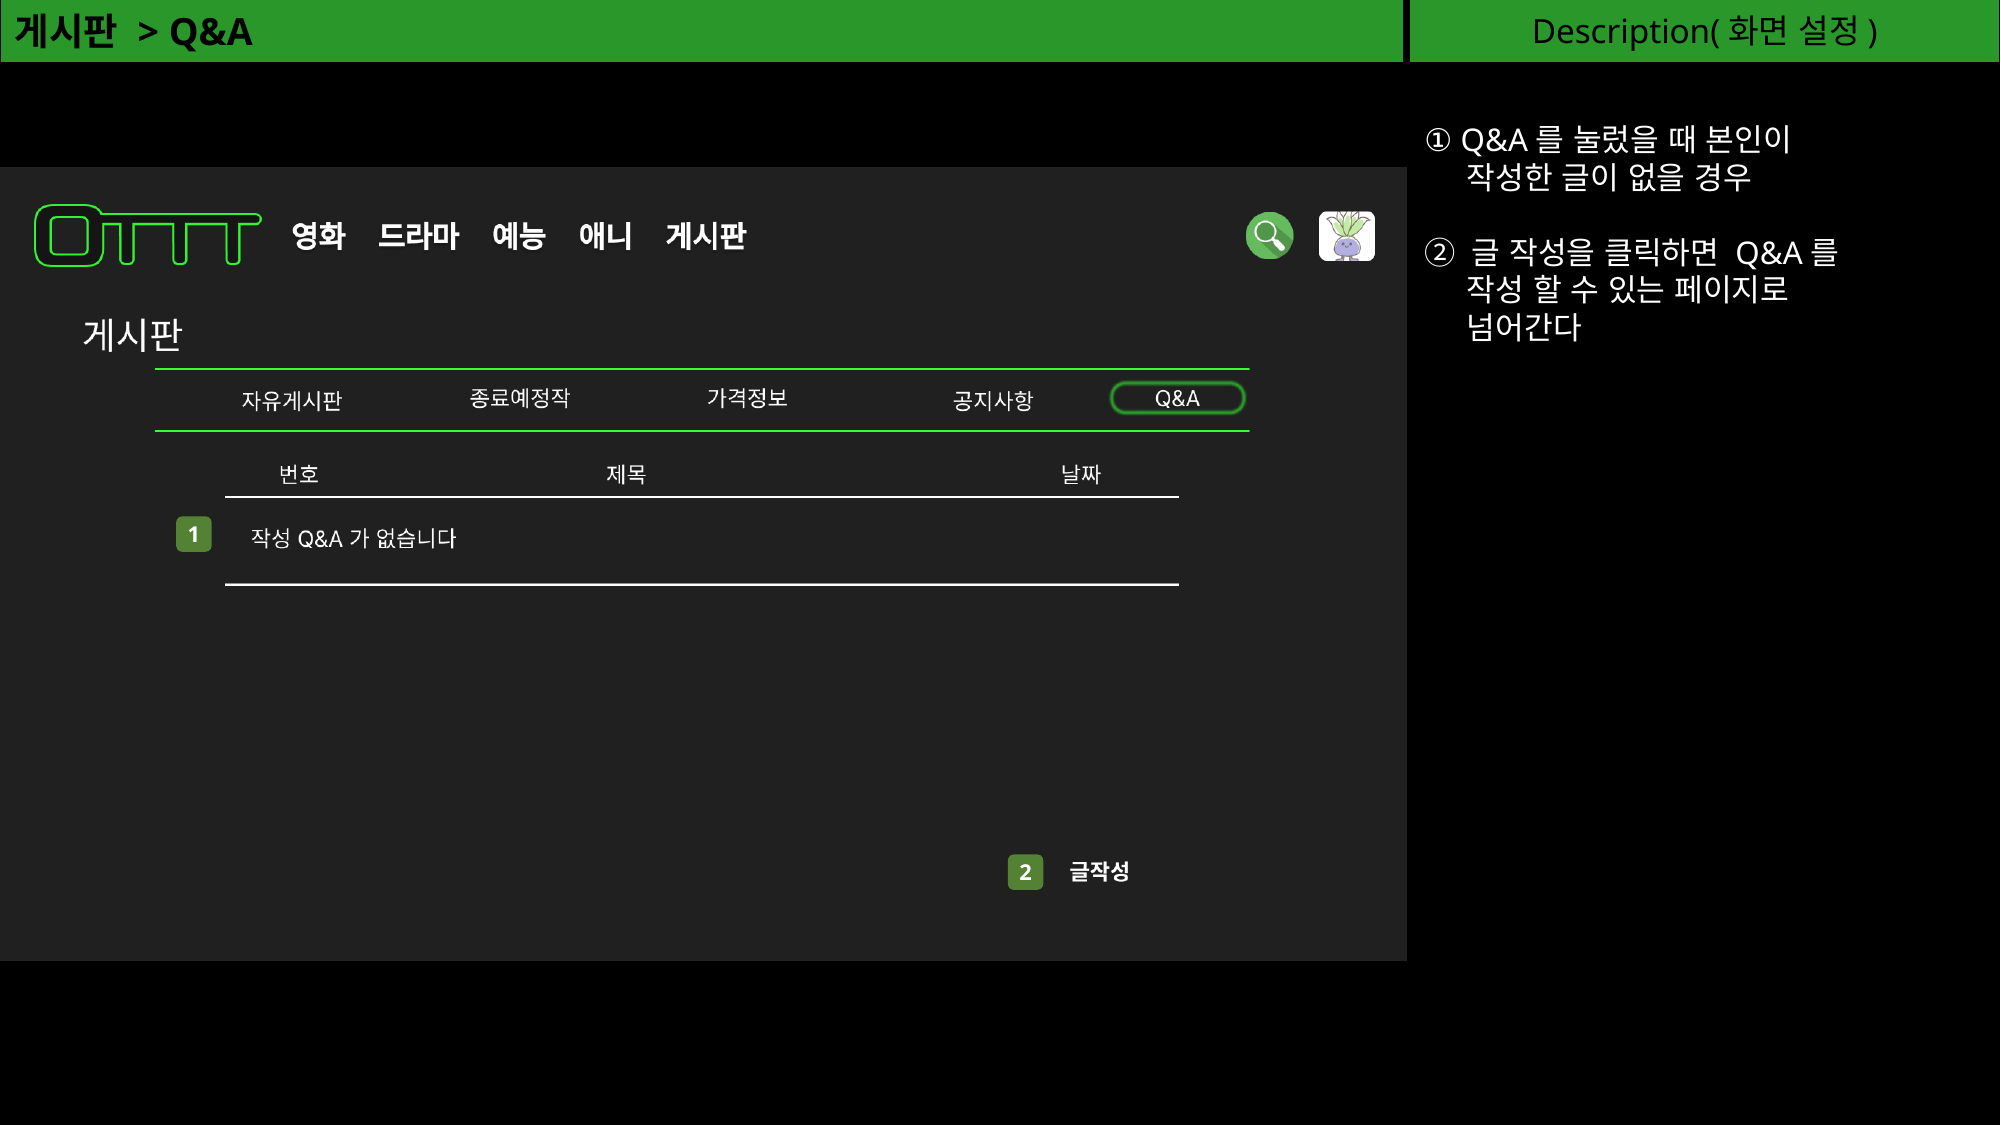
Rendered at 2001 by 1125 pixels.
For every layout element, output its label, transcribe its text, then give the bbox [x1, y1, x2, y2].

text_box ① Q&A를 눌렀을 때 본인이 작성한 글이 없을 경우 ② 글 작성을 클릭하면 Q&A를 작성 할 수 있는 페이지로 넘어간다 [1409, 113, 1930, 353]
picture [0, 167, 1407, 961]
text_box Description(화면 설정) [1409, 0, 2000, 64]
text_box [1409, 69, 1985, 1058]
text_box 게시판 > Q&A [0, 0, 1405, 64]
